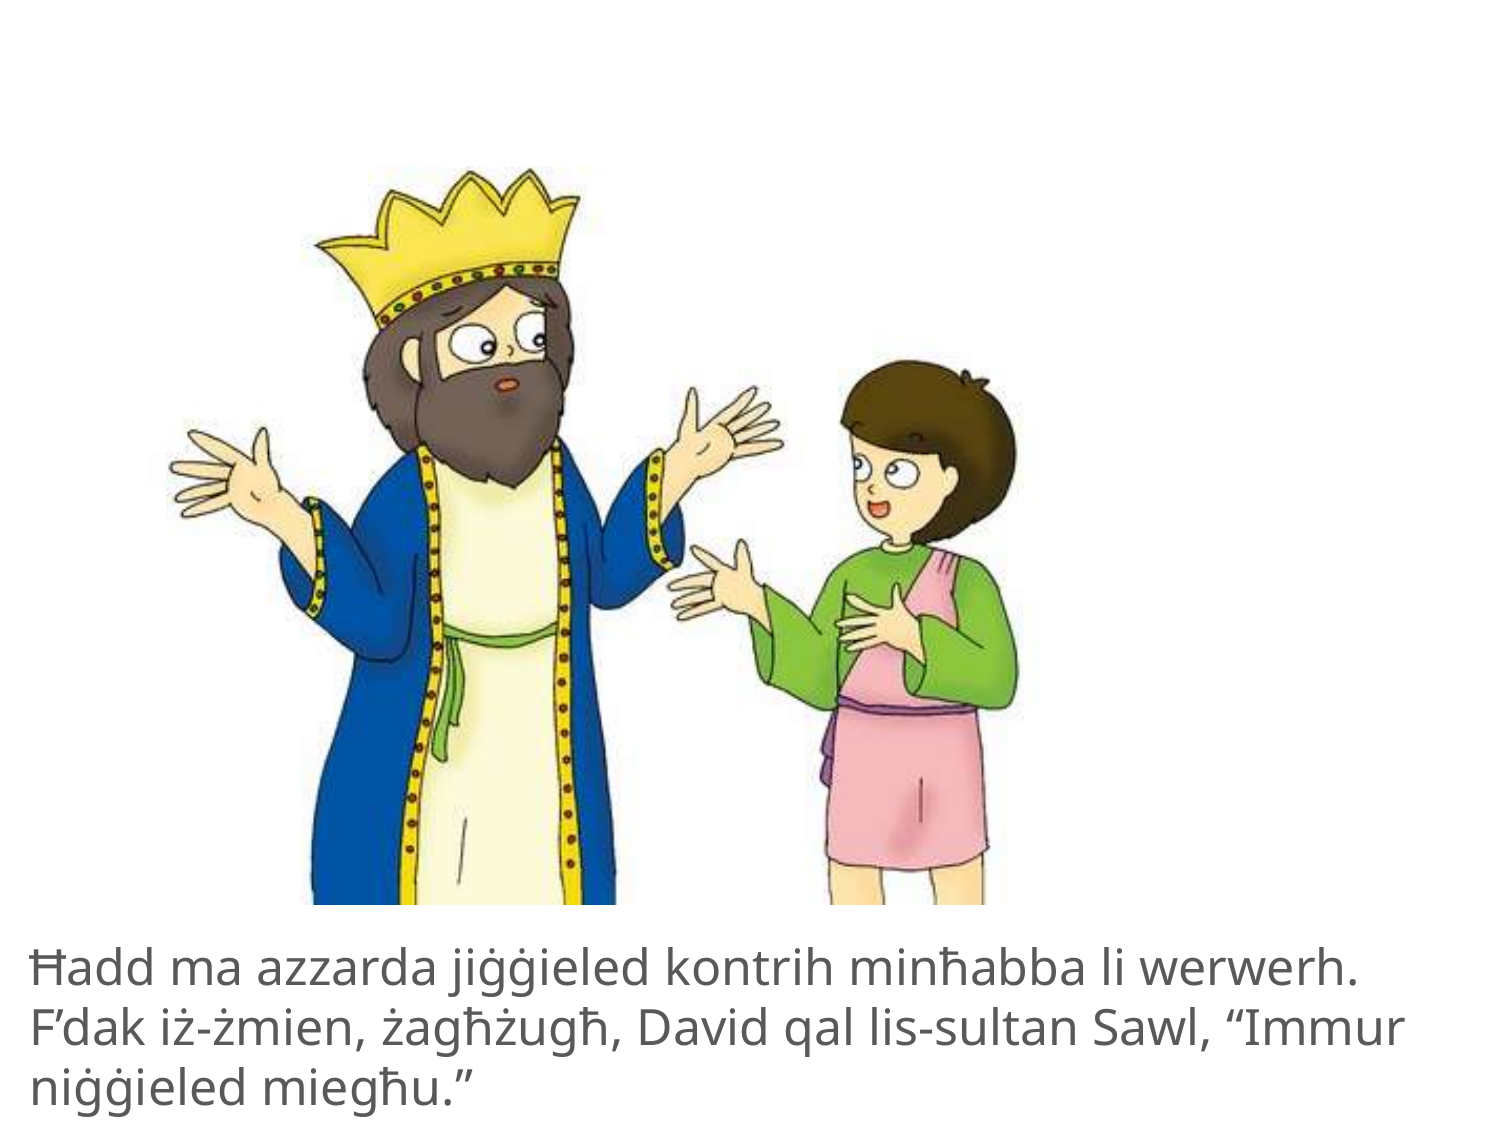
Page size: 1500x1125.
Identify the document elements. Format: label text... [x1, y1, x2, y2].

picture [100, 0, 1465, 906]
text_box Ħadd ma azzarda jiġġieled kontrih minħabba li werwerh. F’dak iż-żmien, żagħżugħ, David qal lis-sultan Sawl, “Immur niġġieled miegħu.” [14, 928, 1486, 1123]
